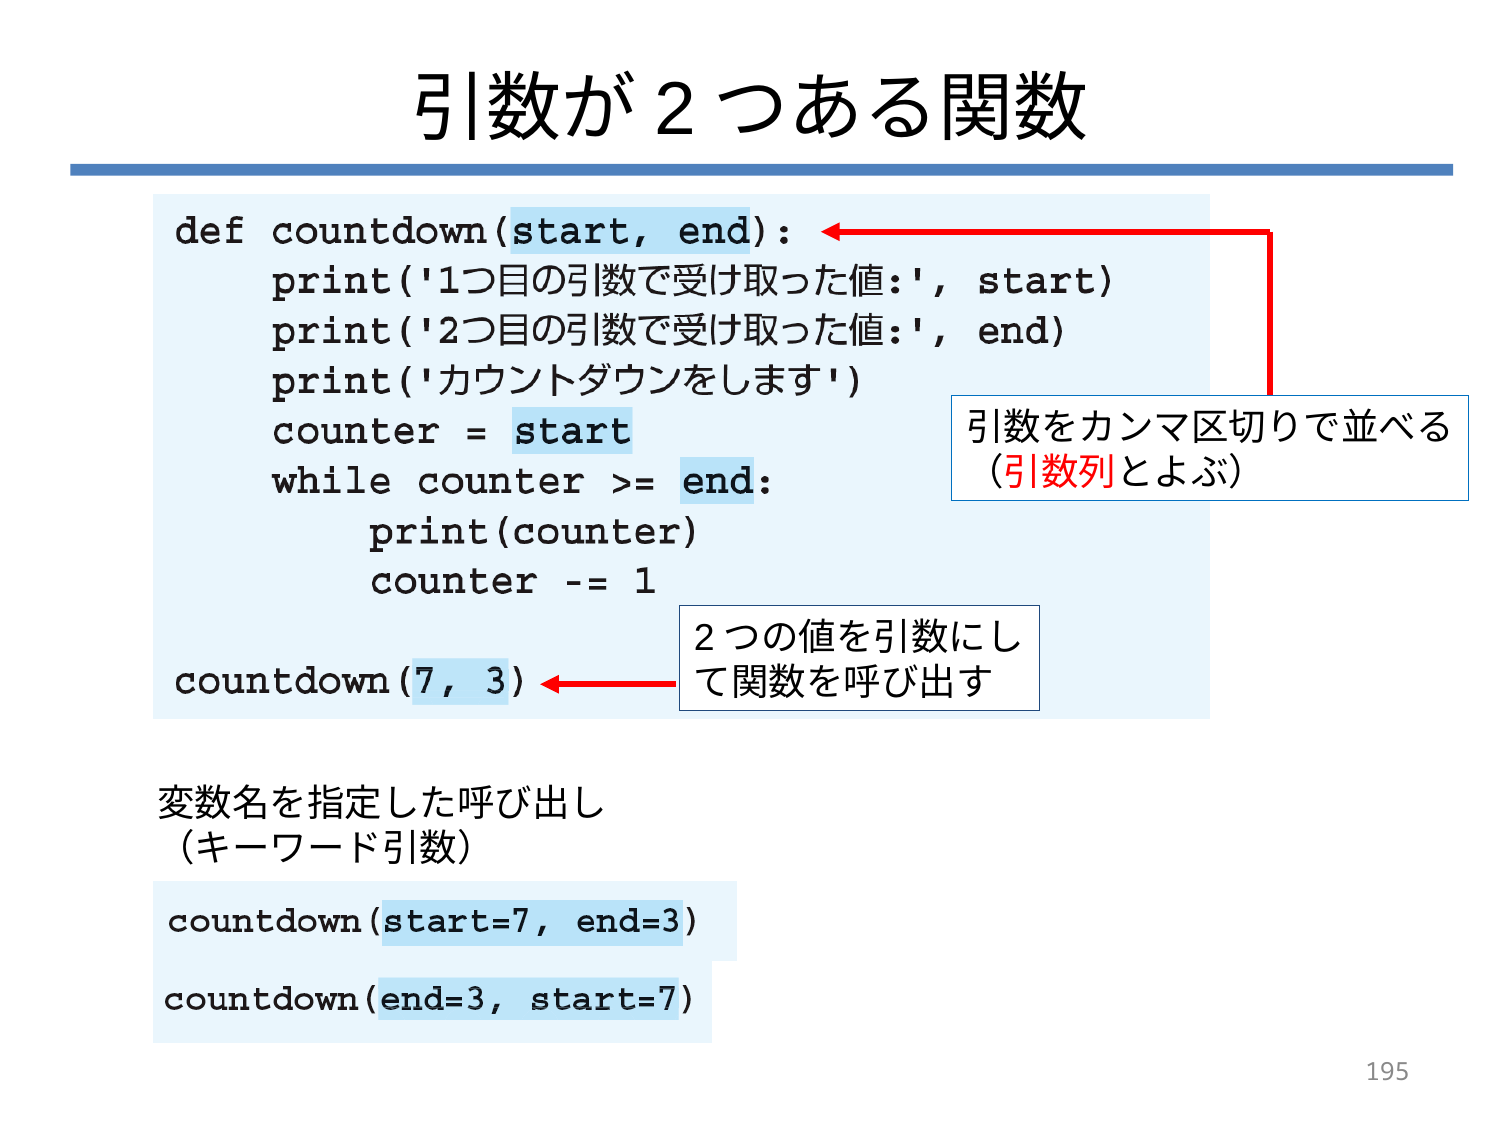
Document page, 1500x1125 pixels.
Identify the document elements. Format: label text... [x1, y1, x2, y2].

picture [153, 194, 1211, 719]
text_box 変数名を指定した呼び出し （キーワード引数） [142, 771, 623, 876]
slide_number 195 [1074, 1042, 1425, 1103]
title 引数が2つある関数 [75, 45, 1425, 164]
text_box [153, 881, 737, 1043]
text_box 引数をカンマ区切りで並べる （引数列とよぶ） [1215, 395, 1469, 501]
